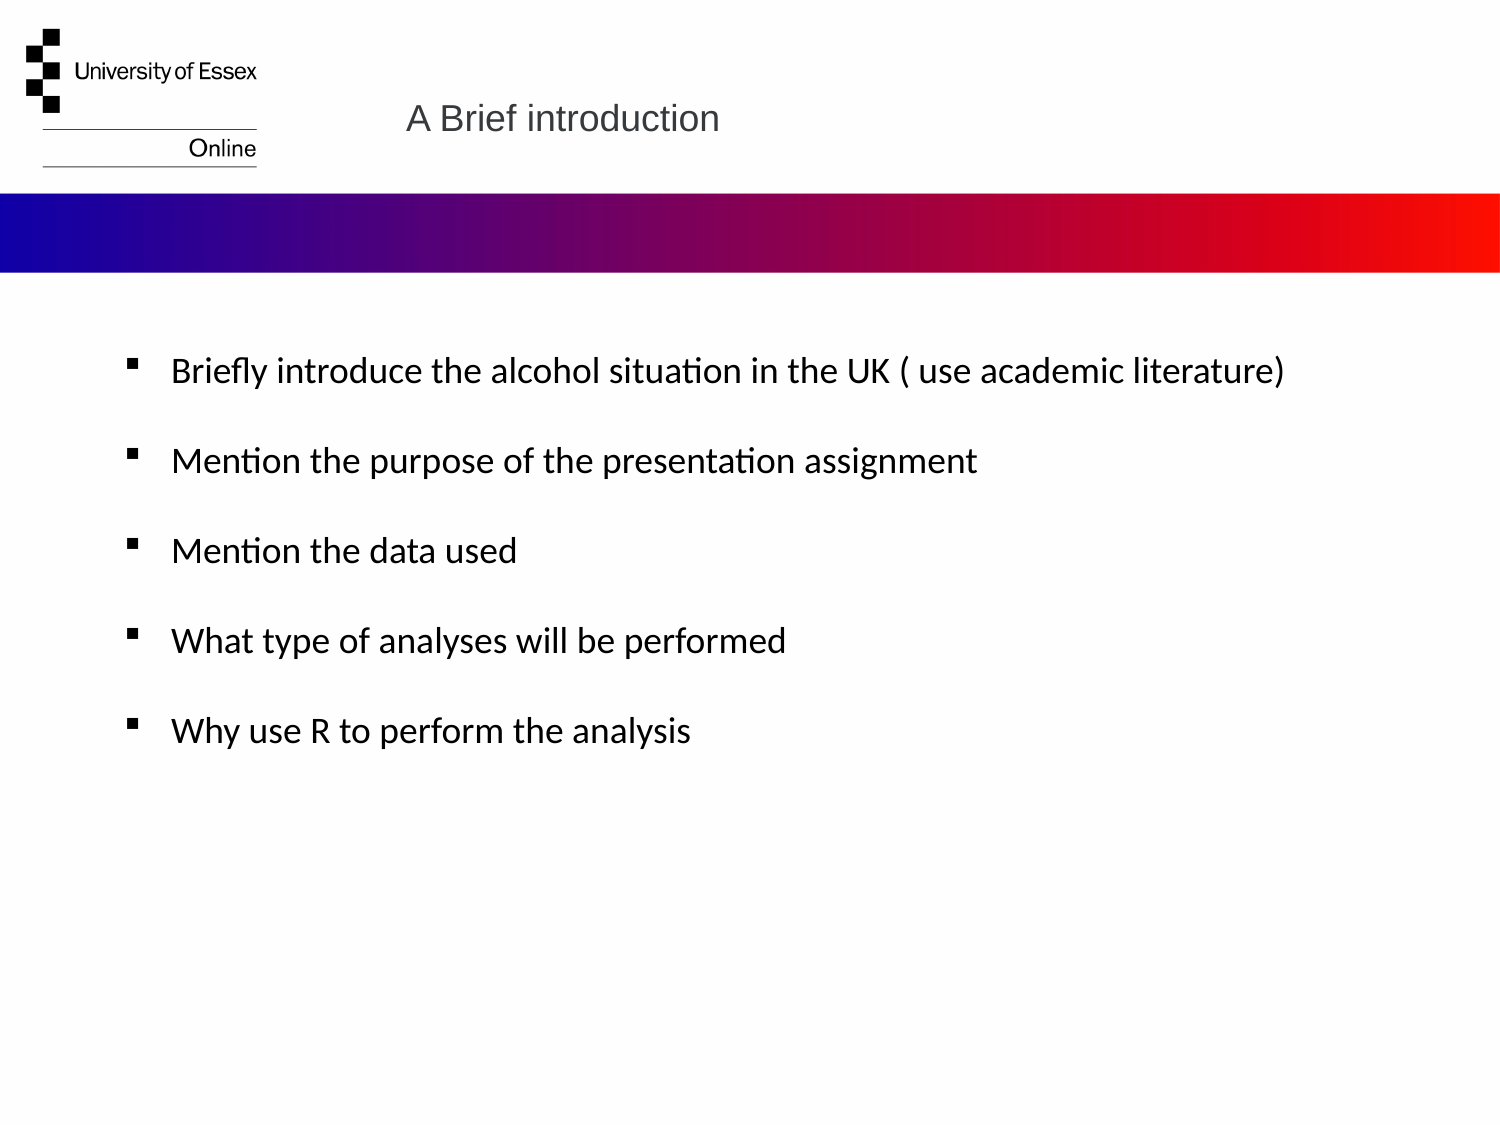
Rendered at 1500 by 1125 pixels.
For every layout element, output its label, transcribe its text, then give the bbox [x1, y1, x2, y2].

text_box Briefly introduce the alcohol situation in the UK ( use academic literature) Mention the purpose of the presentation assignment Mention the data used What type of analyses will be performed Why use R to perform the analysis [109, 338, 1322, 849]
text_box A Brief introduction [391, 86, 1142, 146]
picture [0, 0, 1500, 1125]
